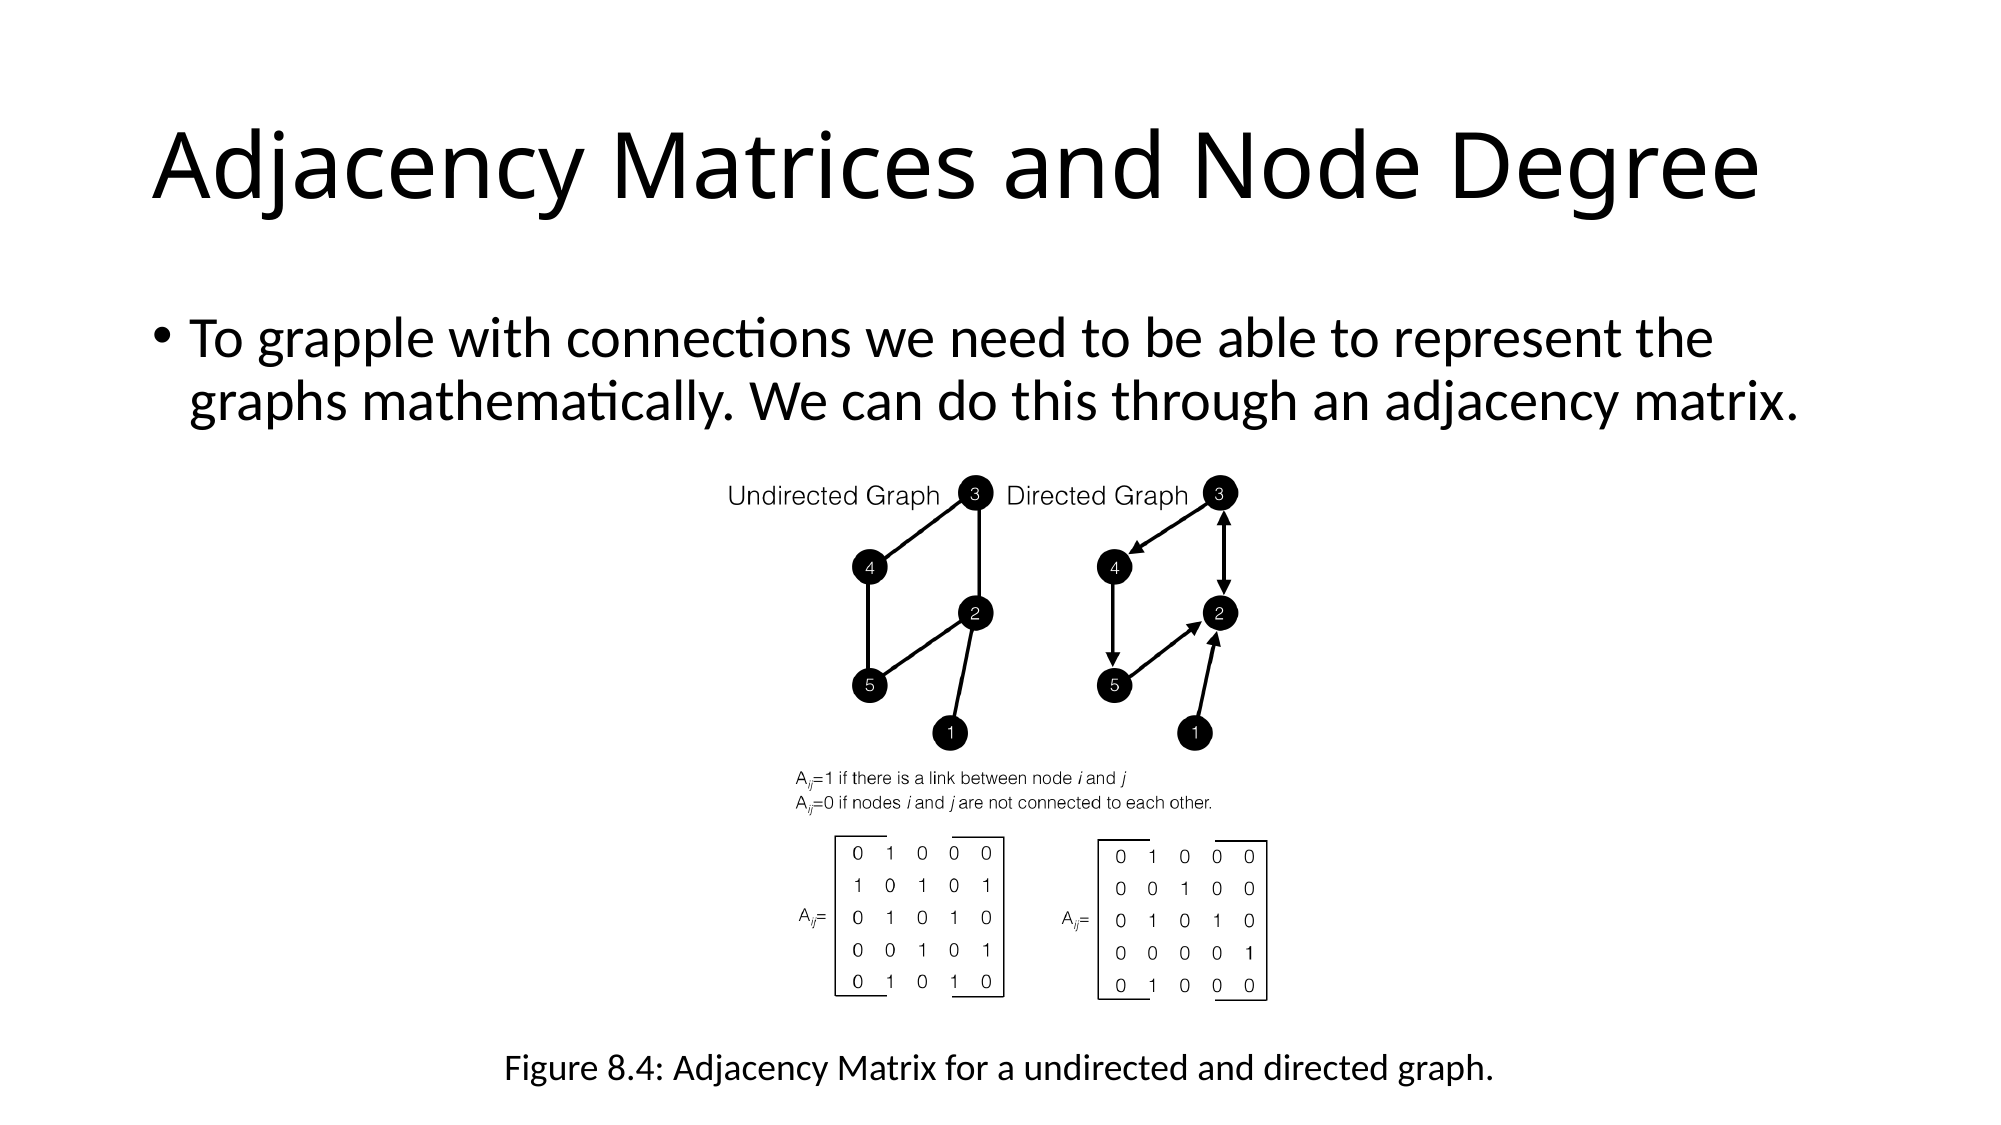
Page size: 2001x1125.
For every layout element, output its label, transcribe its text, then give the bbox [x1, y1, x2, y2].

title Adjacency Matrices and Node Degree [137, 59, 1863, 278]
picture [722, 470, 1277, 1014]
list To grapple with connections we need to be able to represent the graphs mathematically. We can do this through an adjacency matrix. [137, 299, 1863, 1014]
text_box Figure 8.4: Adjacency Matrix for a undirected and directed graph. [489, 1035, 1511, 1096]
